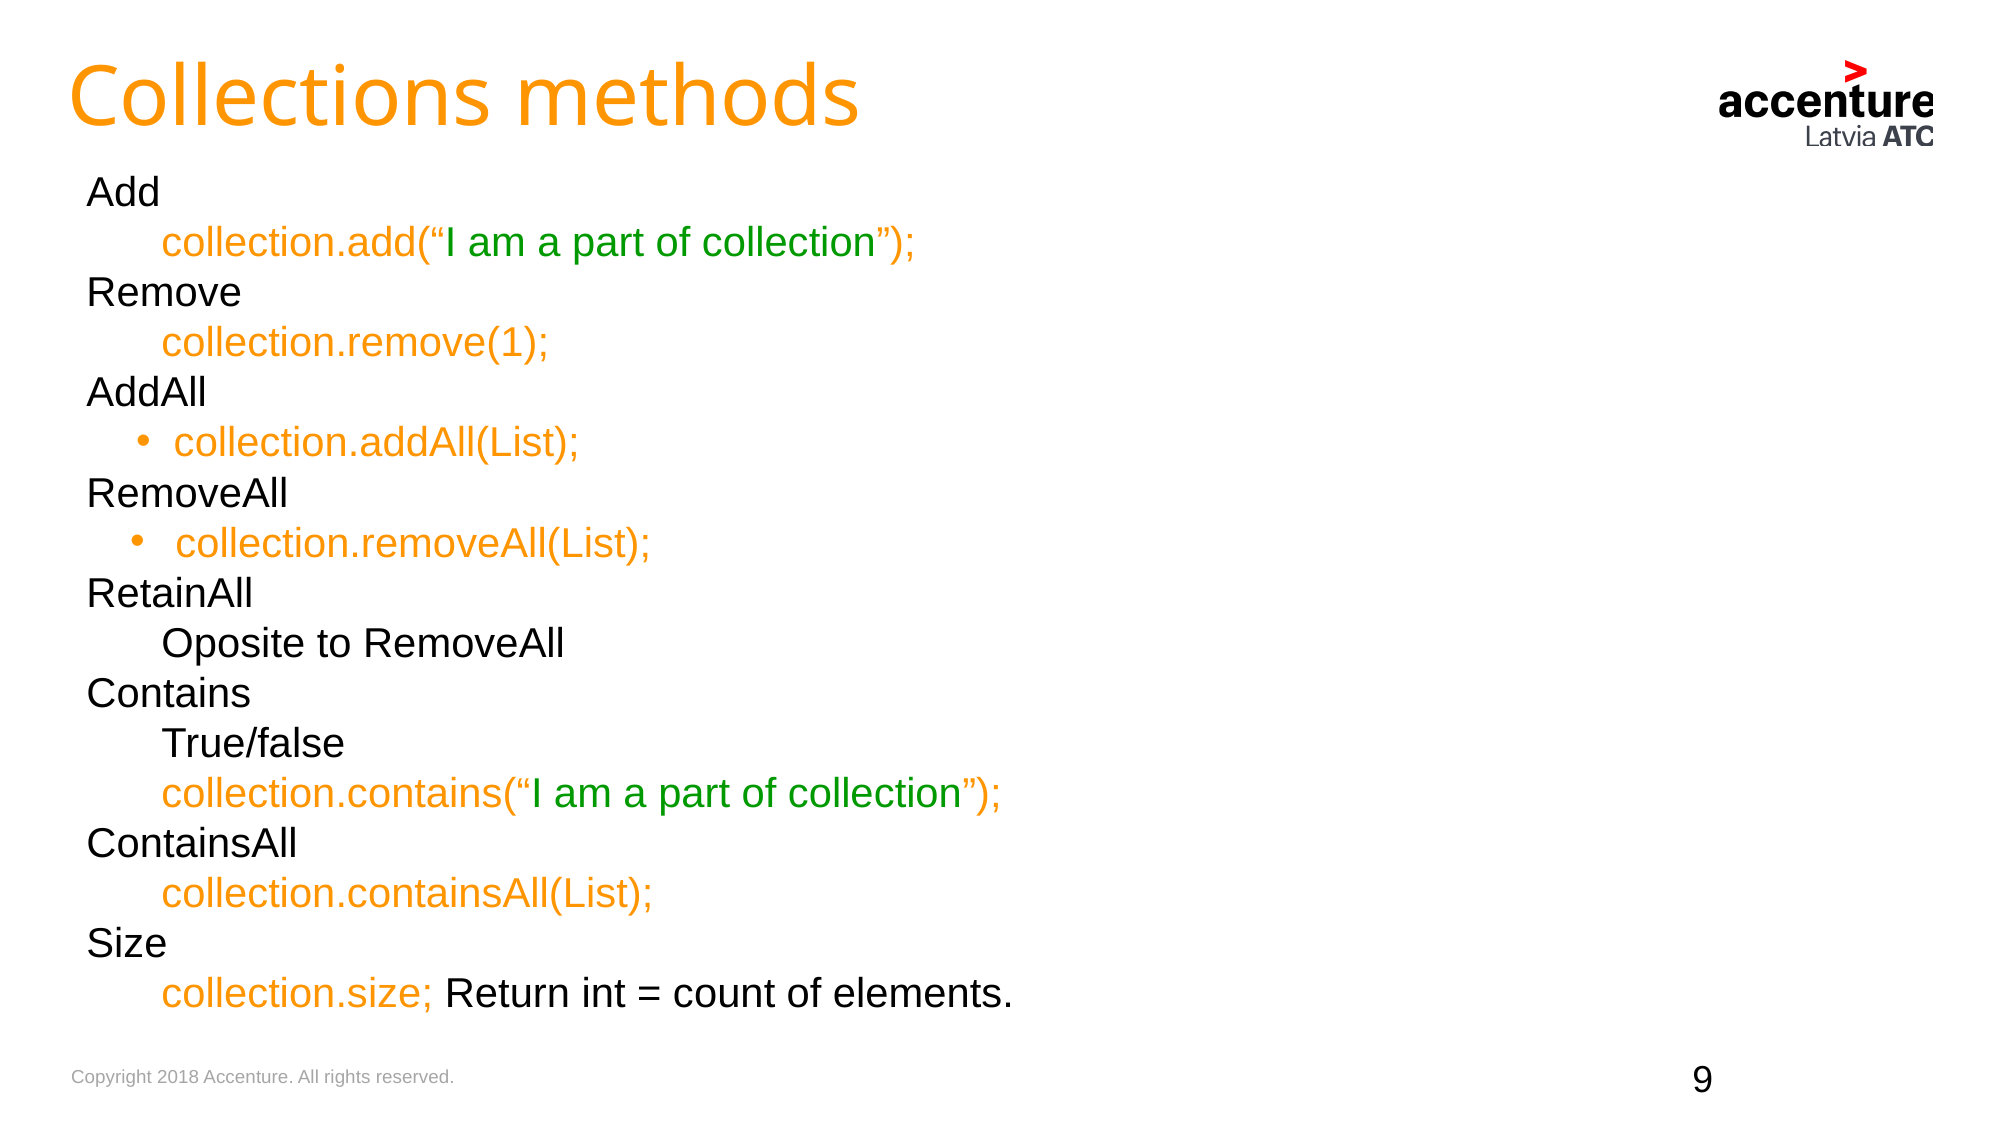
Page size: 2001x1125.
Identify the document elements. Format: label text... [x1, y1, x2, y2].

title Collections methods [67, 61, 1316, 226]
text_box 9 [1449, 1062, 1728, 1107]
list Add collection.add(“I am a part of collection”); Remove collection.remove(1); AddAll collection.addAll(List); RemoveAll collection.removeAll(List); RetainAll Oposite to RemoveAll Contains True/false collection.contains(“I am a part of collection”); ContainsAll collection.containsAll(List); Size collection.size; Return int = count of elements. [71, 157, 1728, 1007]
